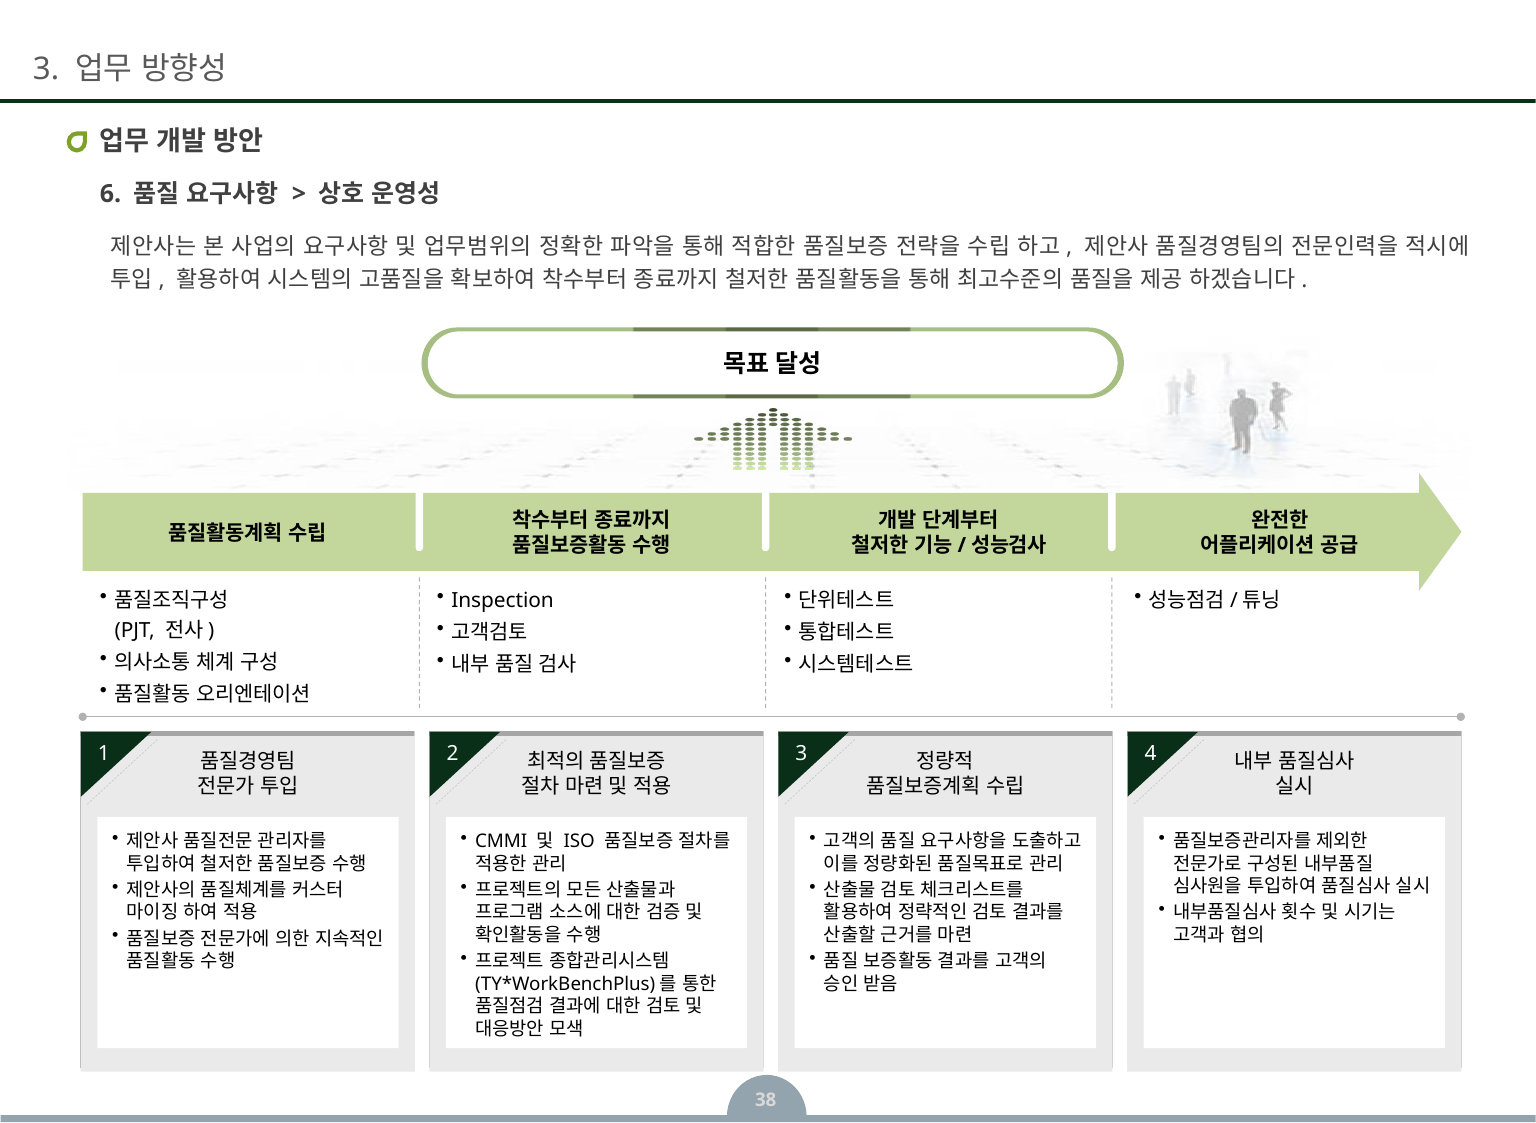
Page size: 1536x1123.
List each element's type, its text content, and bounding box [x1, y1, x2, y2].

title 업무 개발 방안 [99, 123, 1534, 157]
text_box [421, 327, 1125, 399]
text_box 6. 품질 요구사항 > 상호 운영성 [100, 177, 861, 208]
picture [67, 312, 1471, 505]
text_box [81, 472, 1462, 718]
text_box 제안사는 본 사업의 요구사항 및 업무범위의 정확한 파악을 통해 적합한 품질보증 전략을 수립 하고, 제안사 품질경영팀의 전문인력을 적시에 투입, 활용하여 시스템의 고품질을 확보하여 착수부터 종료까지 철저한 품질활동을 통해 최고수준의 품질을 제공 하겠습니다. [95, 218, 1485, 334]
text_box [75, 727, 1462, 1072]
